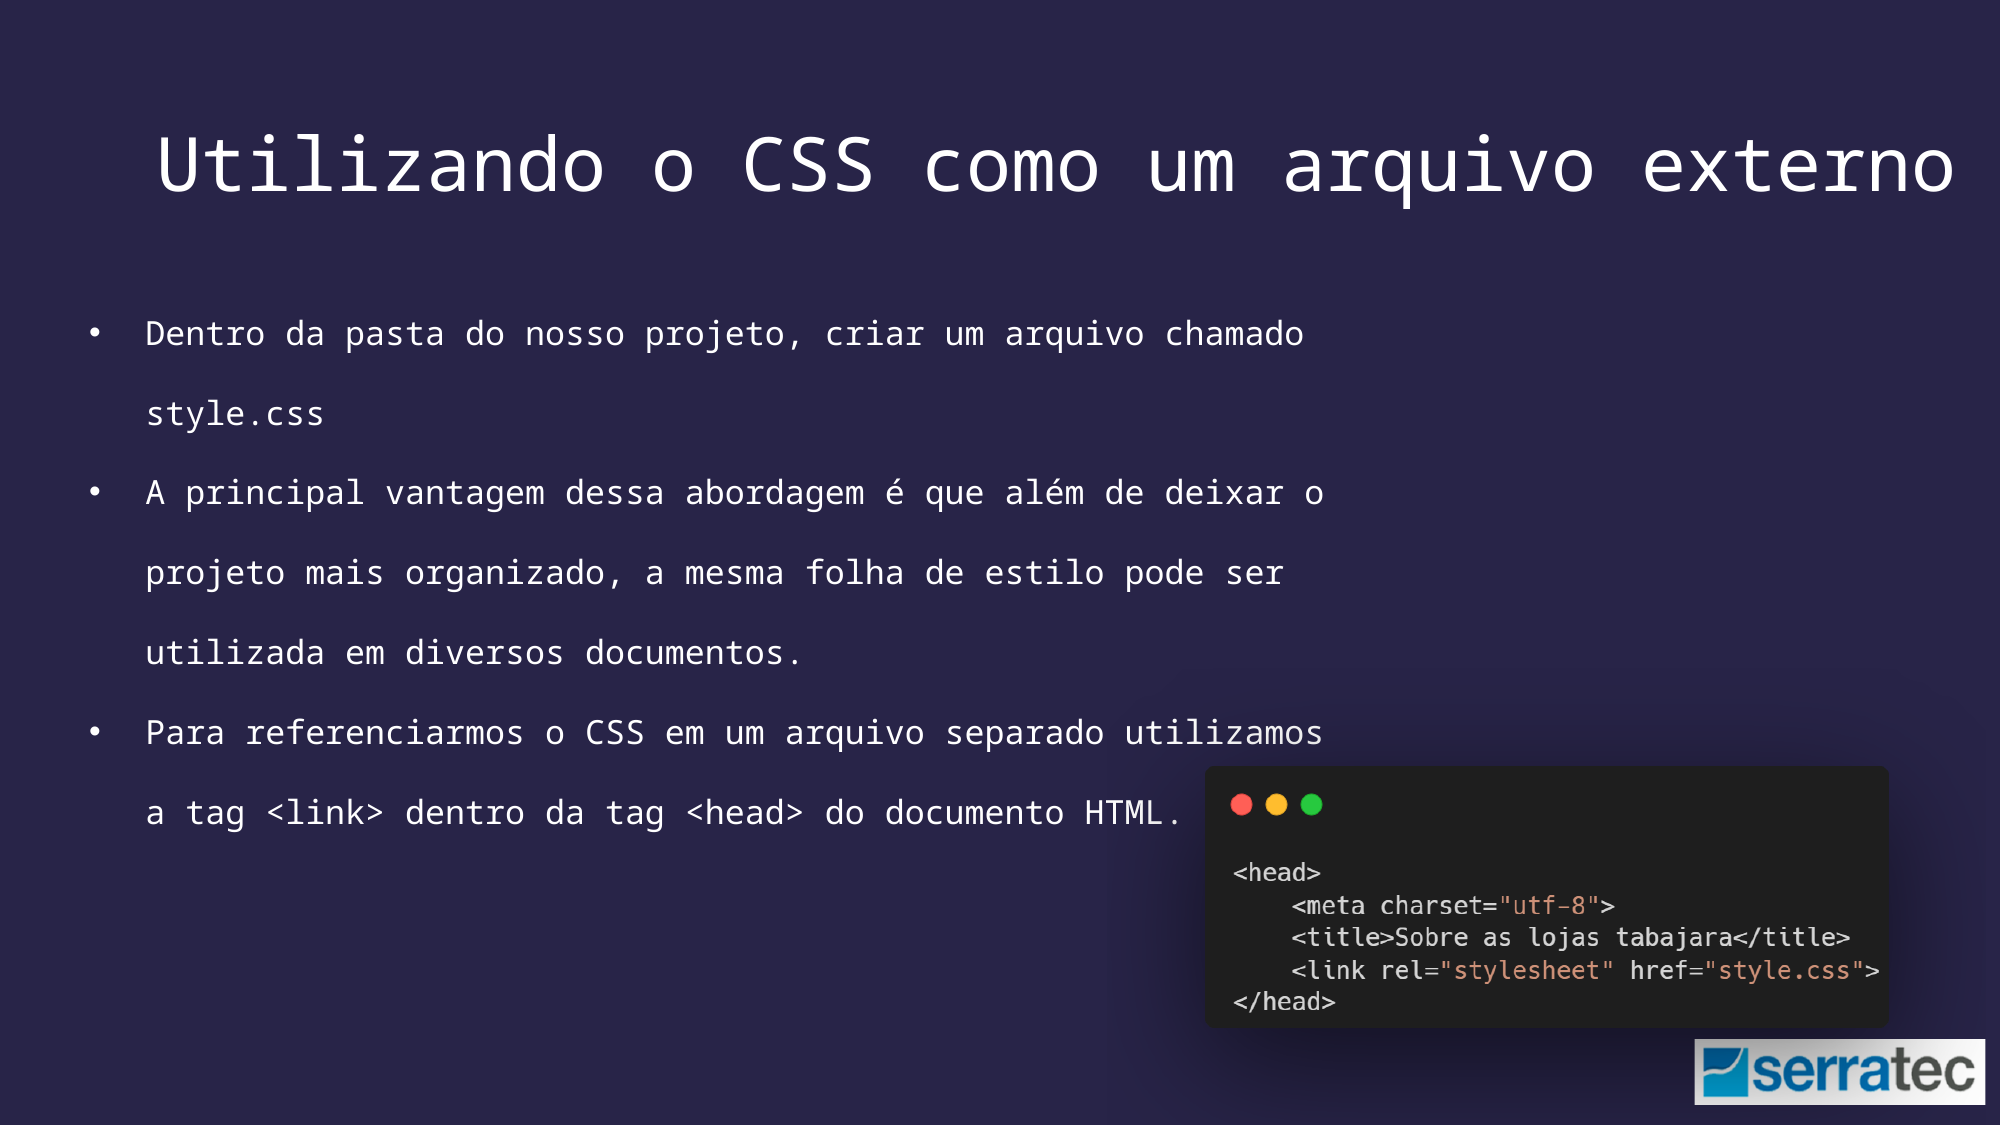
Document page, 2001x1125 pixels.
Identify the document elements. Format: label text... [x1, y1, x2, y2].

text_box Dentro da pasta do nosso projeto, criar um arquivo chamado style.css A principal vantagem dessa abordagem é que além de deixar o projeto mais organizado, a mesma folha de estilo pode ser utilizada em diversos documentos. Para referenciarmos o CSS em um arquivo separado utilizamos a tag <link> dentro da tag <head> do documento HTML. [74, 264, 1346, 939]
text_box Utilizando o CSS como um arquivo externo [141, 108, 1972, 214]
picture [1107, 668, 1986, 1125]
